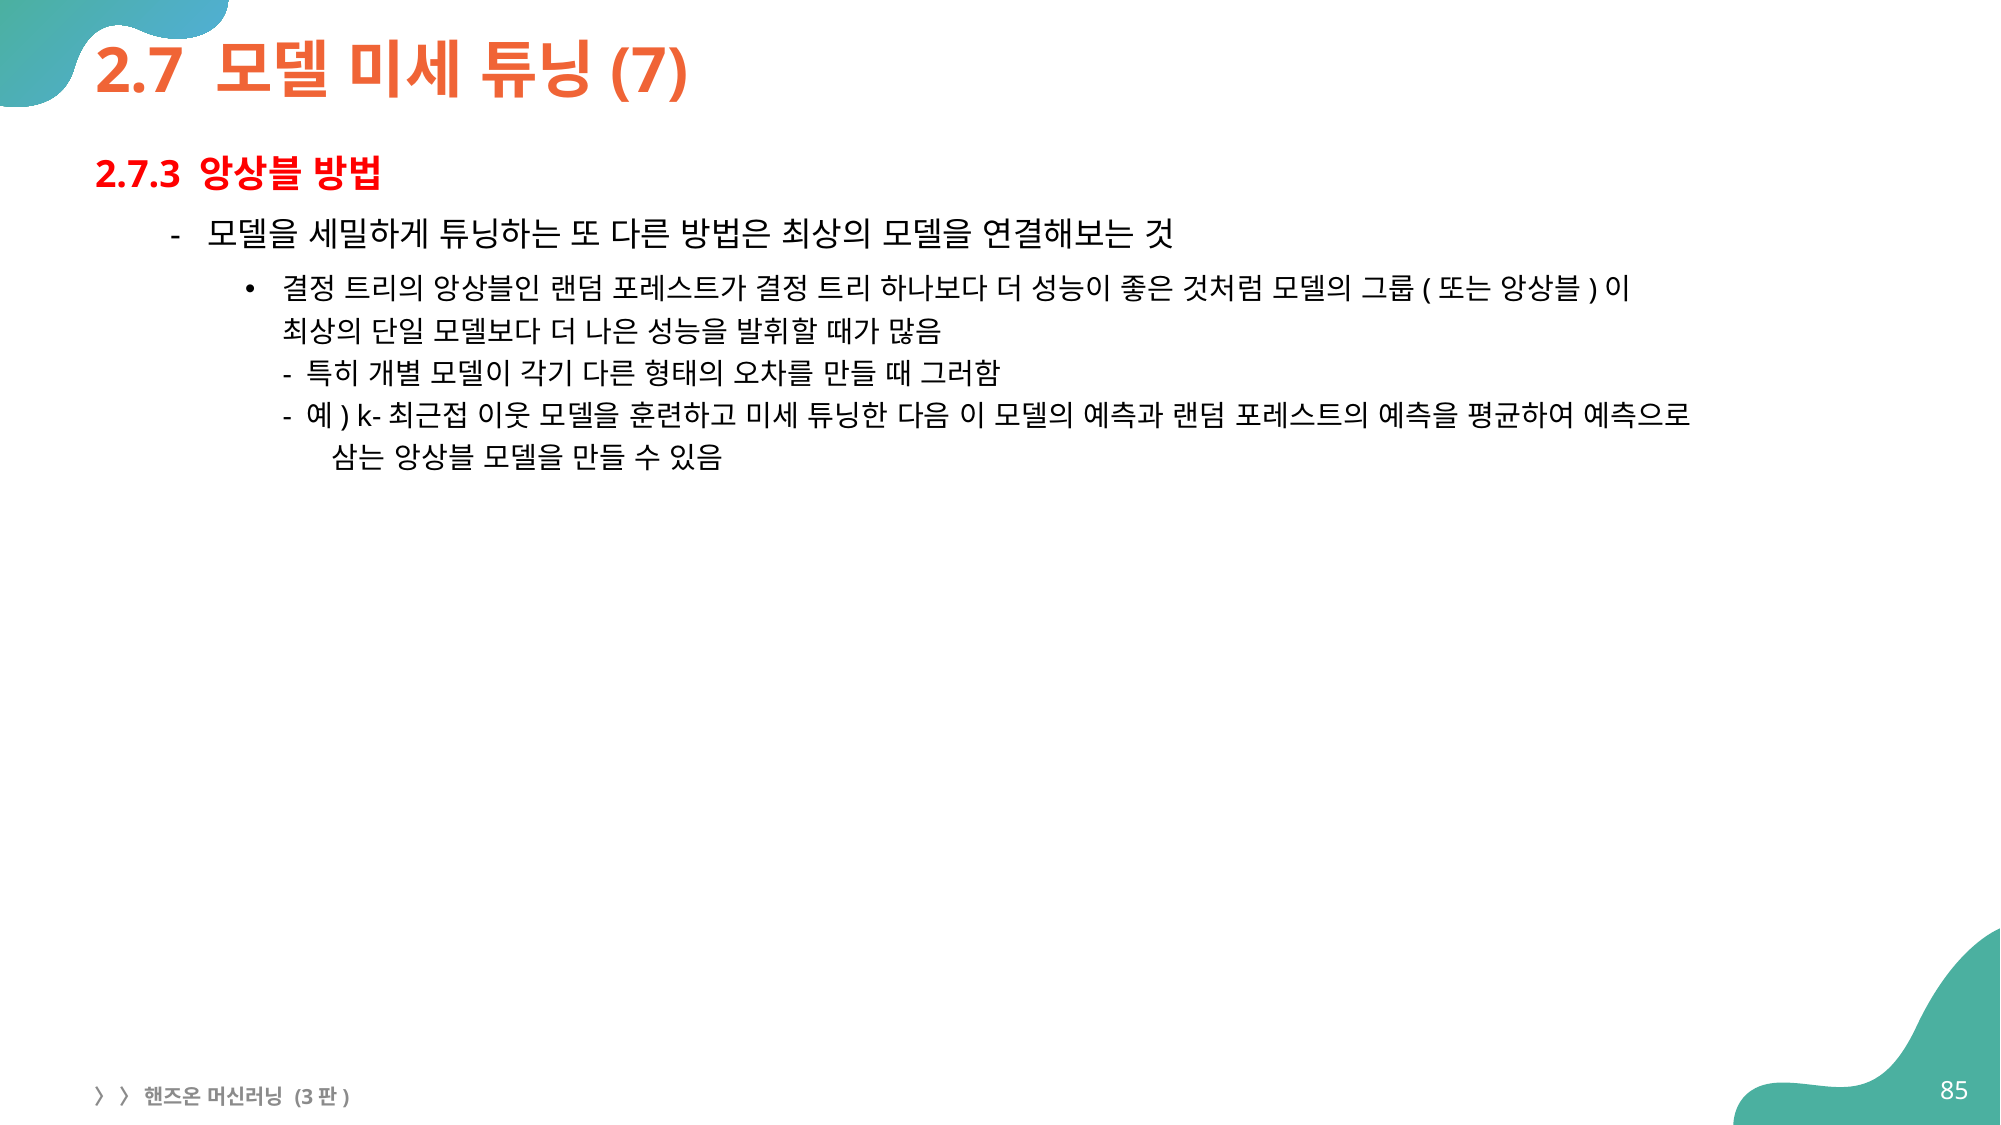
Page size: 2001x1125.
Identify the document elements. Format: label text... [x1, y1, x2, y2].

title 2.7 모델 미세 튜닝(7) [79, 17, 1931, 128]
list 2.7.3 앙상블 방법 모델을 세밀하게 튜닝하는 또 다른 방법은 최상의 모델을 연결해보는 것 결정 트리의 앙상블인 랜덤 포레스트가 결정 트리 하나보다 더 성능이 좋은 것처럼 모델의 그룹(또는 앙상블)이 최상의 단일 모델보다 더 나은 성능을 발휘할 때가 많음 - 특히 개별 모델이 각기 다른 형태의 오차를 만들 때 그러함 - 예) k-최근접 이웃 모델을 훈련하고 미세 튜닝한 다음 이 모델의 예측과 랜덤 포레스트의 예측을 평균하여 예측으로 삼는 앙상블 모델을 만들 수 있음 [79, 133, 1931, 936]
slide_number 85 [1917, 1061, 1984, 1122]
footer 〉 〉 핸즈온 머신러닝 (3판) [79, 1078, 755, 1114]
